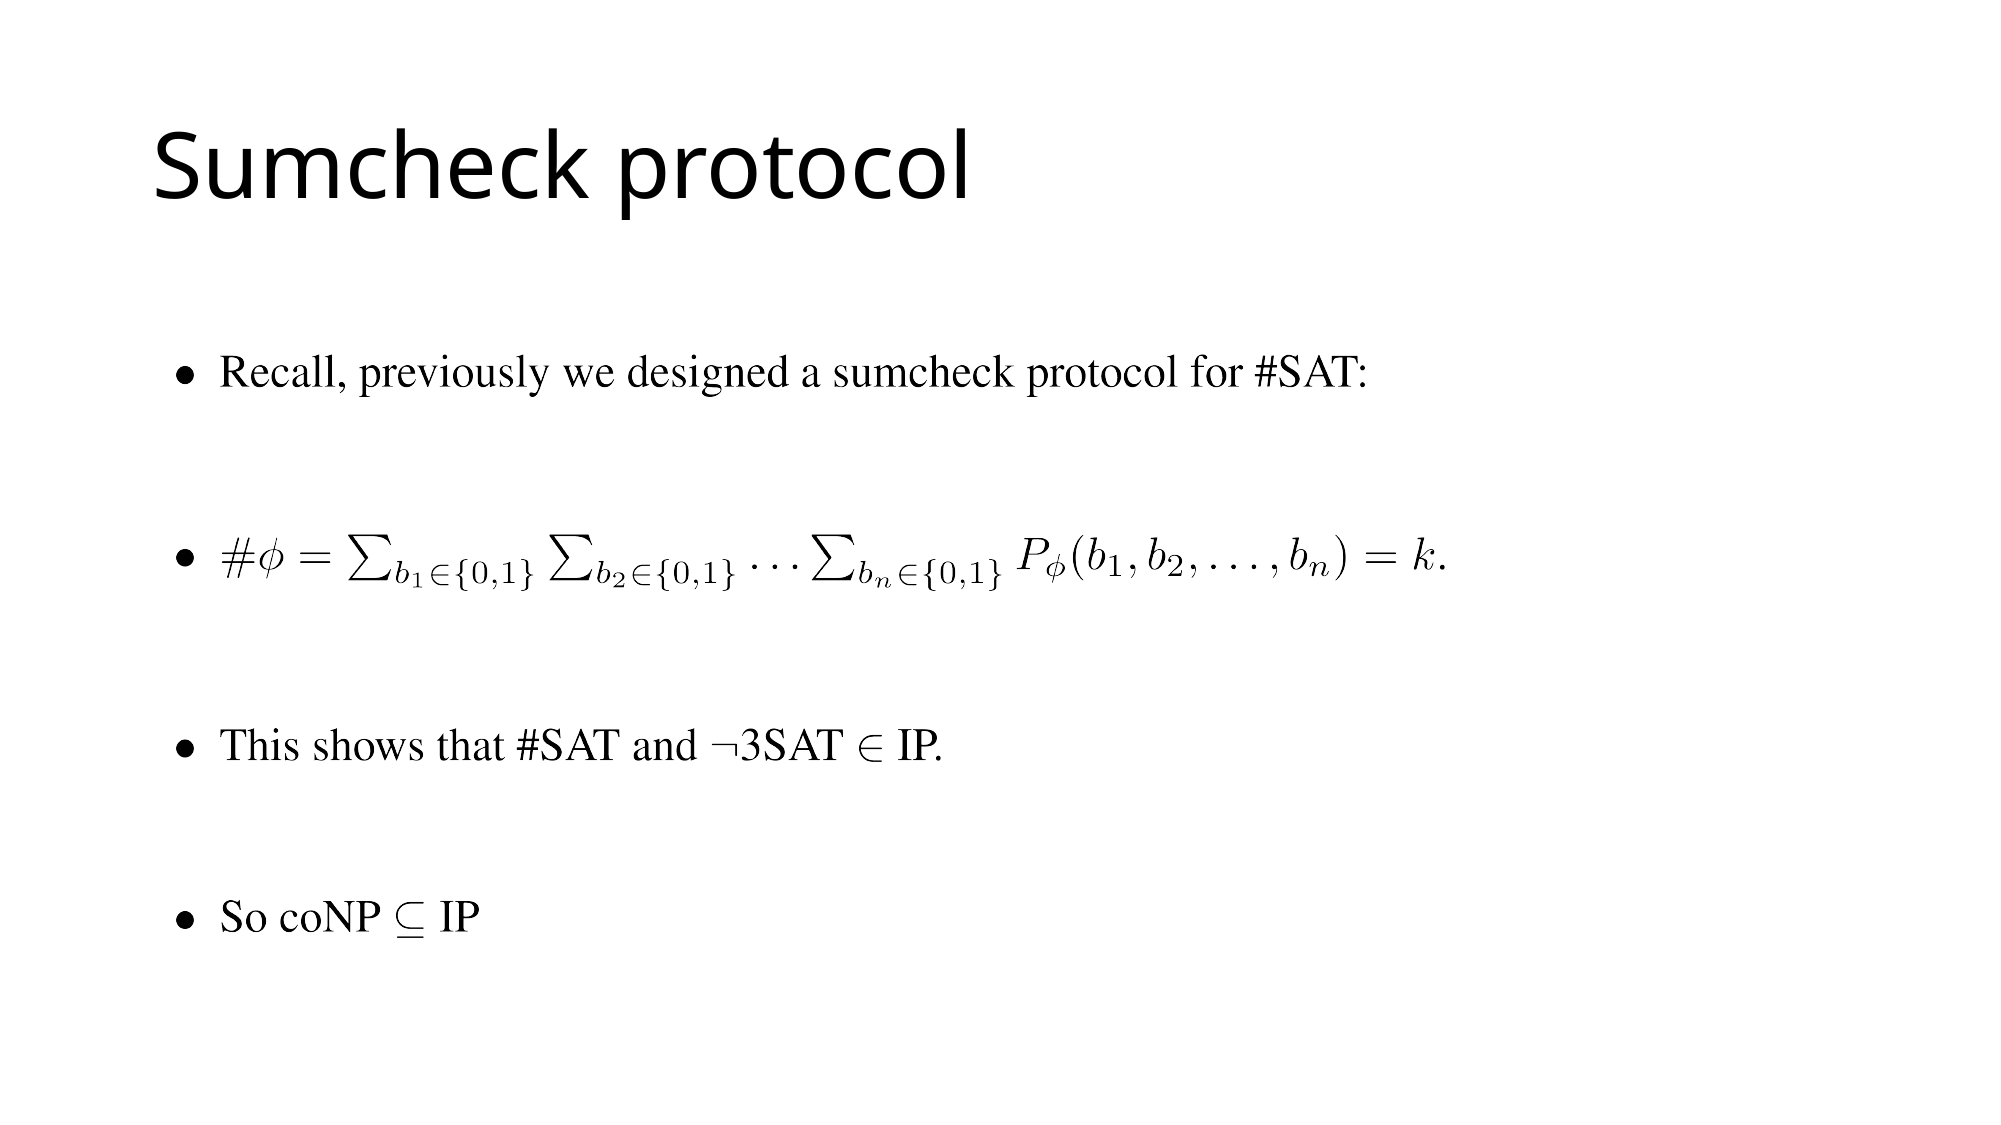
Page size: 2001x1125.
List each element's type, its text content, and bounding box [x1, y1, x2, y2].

picture [175, 728, 941, 762]
title Sumcheck protocol [137, 59, 1863, 278]
picture [175, 900, 479, 938]
picture [175, 534, 1445, 591]
picture [176, 354, 1365, 397]
